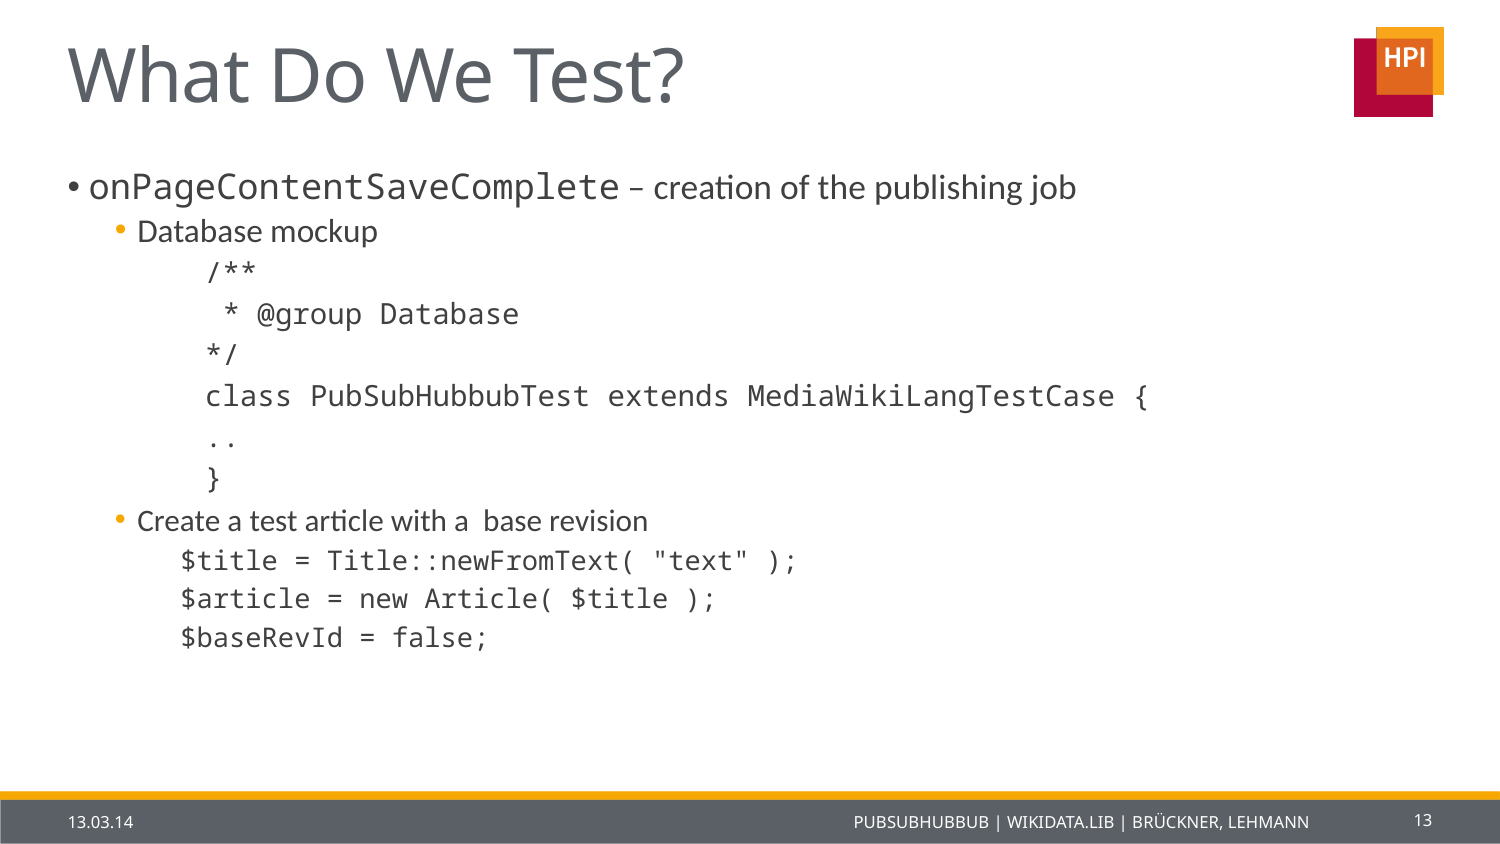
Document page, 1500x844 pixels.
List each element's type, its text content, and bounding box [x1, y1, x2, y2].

footer PubSubHubbub | Wikidata.lib | BrÜckner, Lehmann [178, 799, 1322, 844]
title What Do We Test? [56, 0, 1299, 124]
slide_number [56, 799, 175, 844]
slide_number 13 [1326, 799, 1444, 844]
picture [1354, 27, 1444, 117]
list onPageContentSaveComplete – creation of the publishing job Database mockup /** * @group Database */ class PubSubHubbubTest extends MediaWikiLangTestCase { .. } Create a test article with a base revision $title = Title::newFromText( "text" ); $article = new Article( $title ); $baseRevId = false; [56, 163, 1444, 748]
